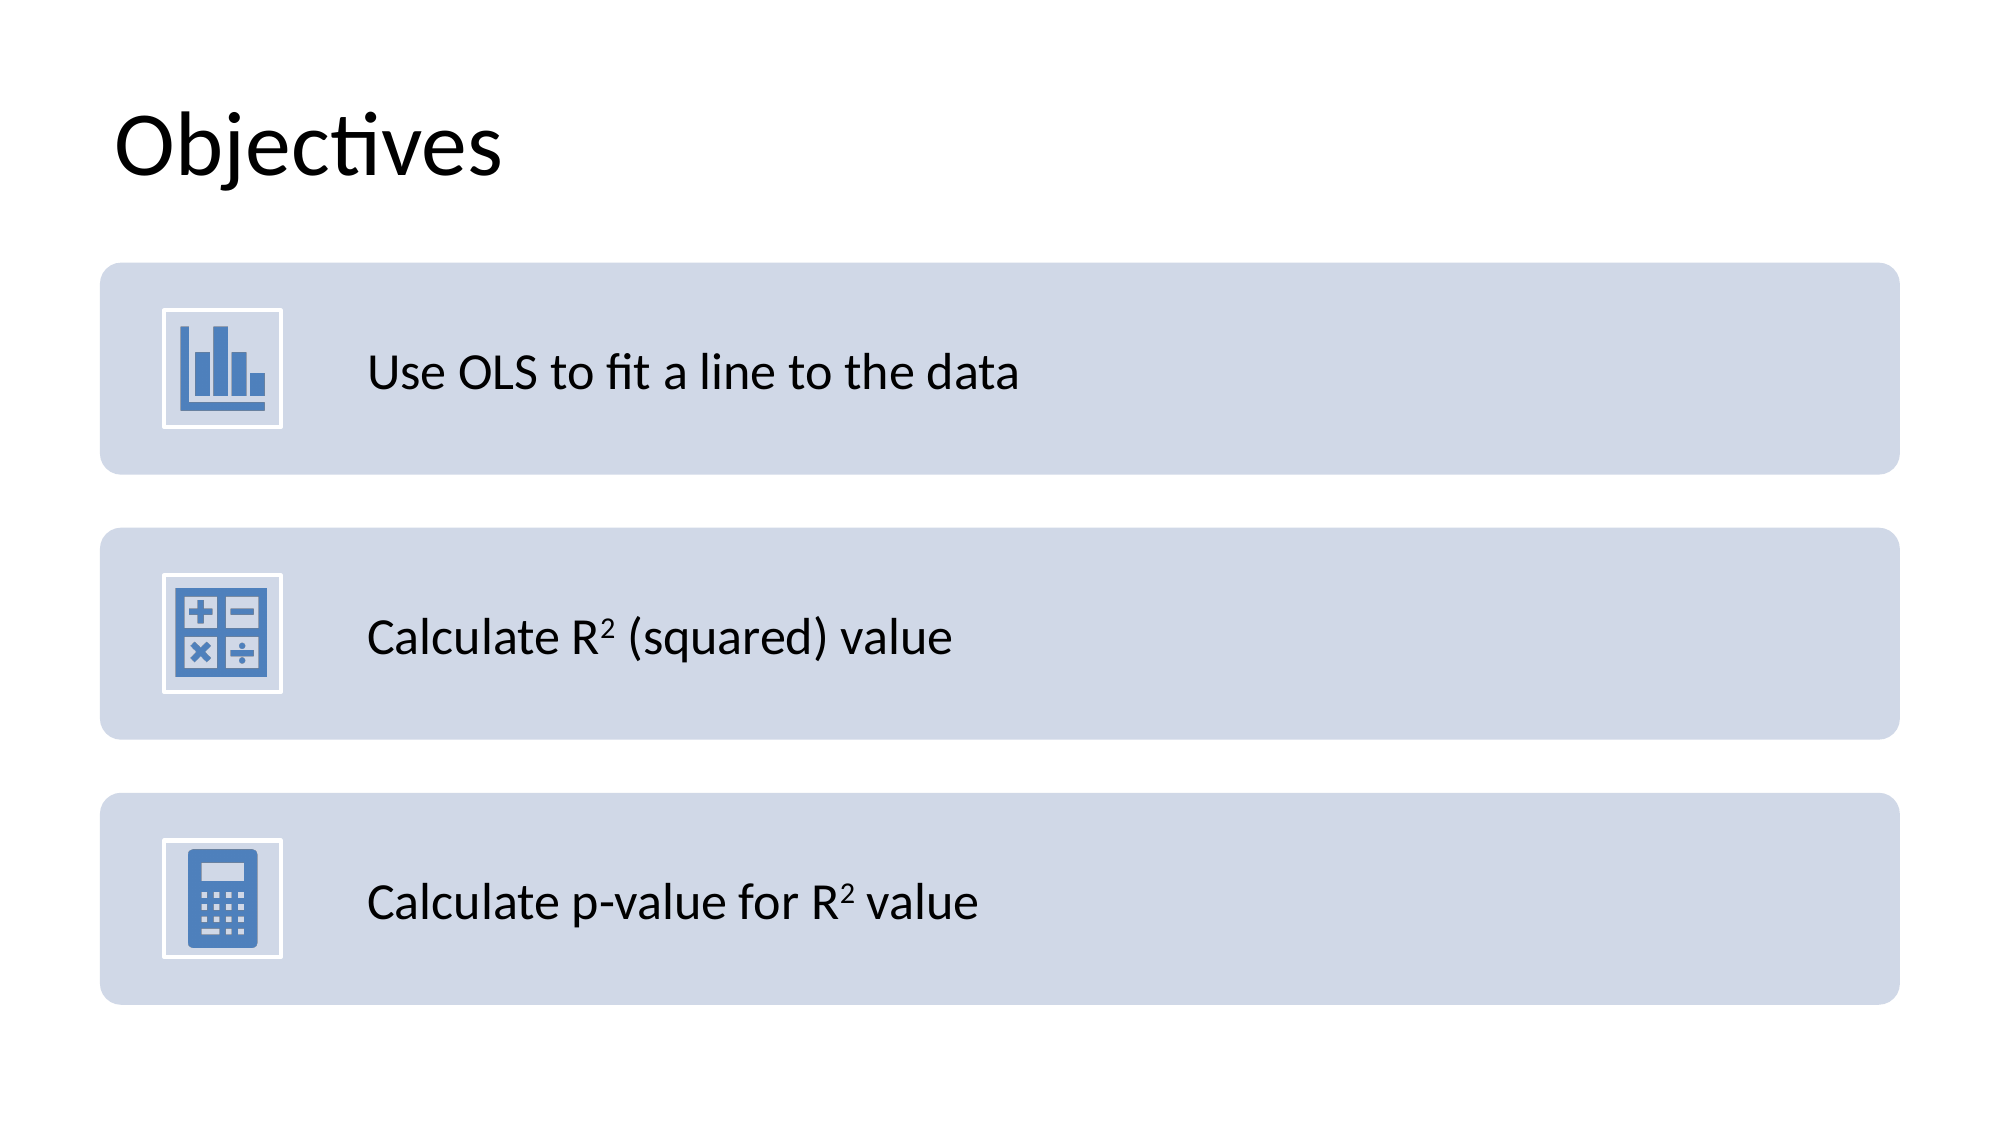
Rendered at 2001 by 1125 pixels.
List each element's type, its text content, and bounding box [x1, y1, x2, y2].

title Objectives [99, 45, 1900, 233]
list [99, 262, 1901, 1006]
